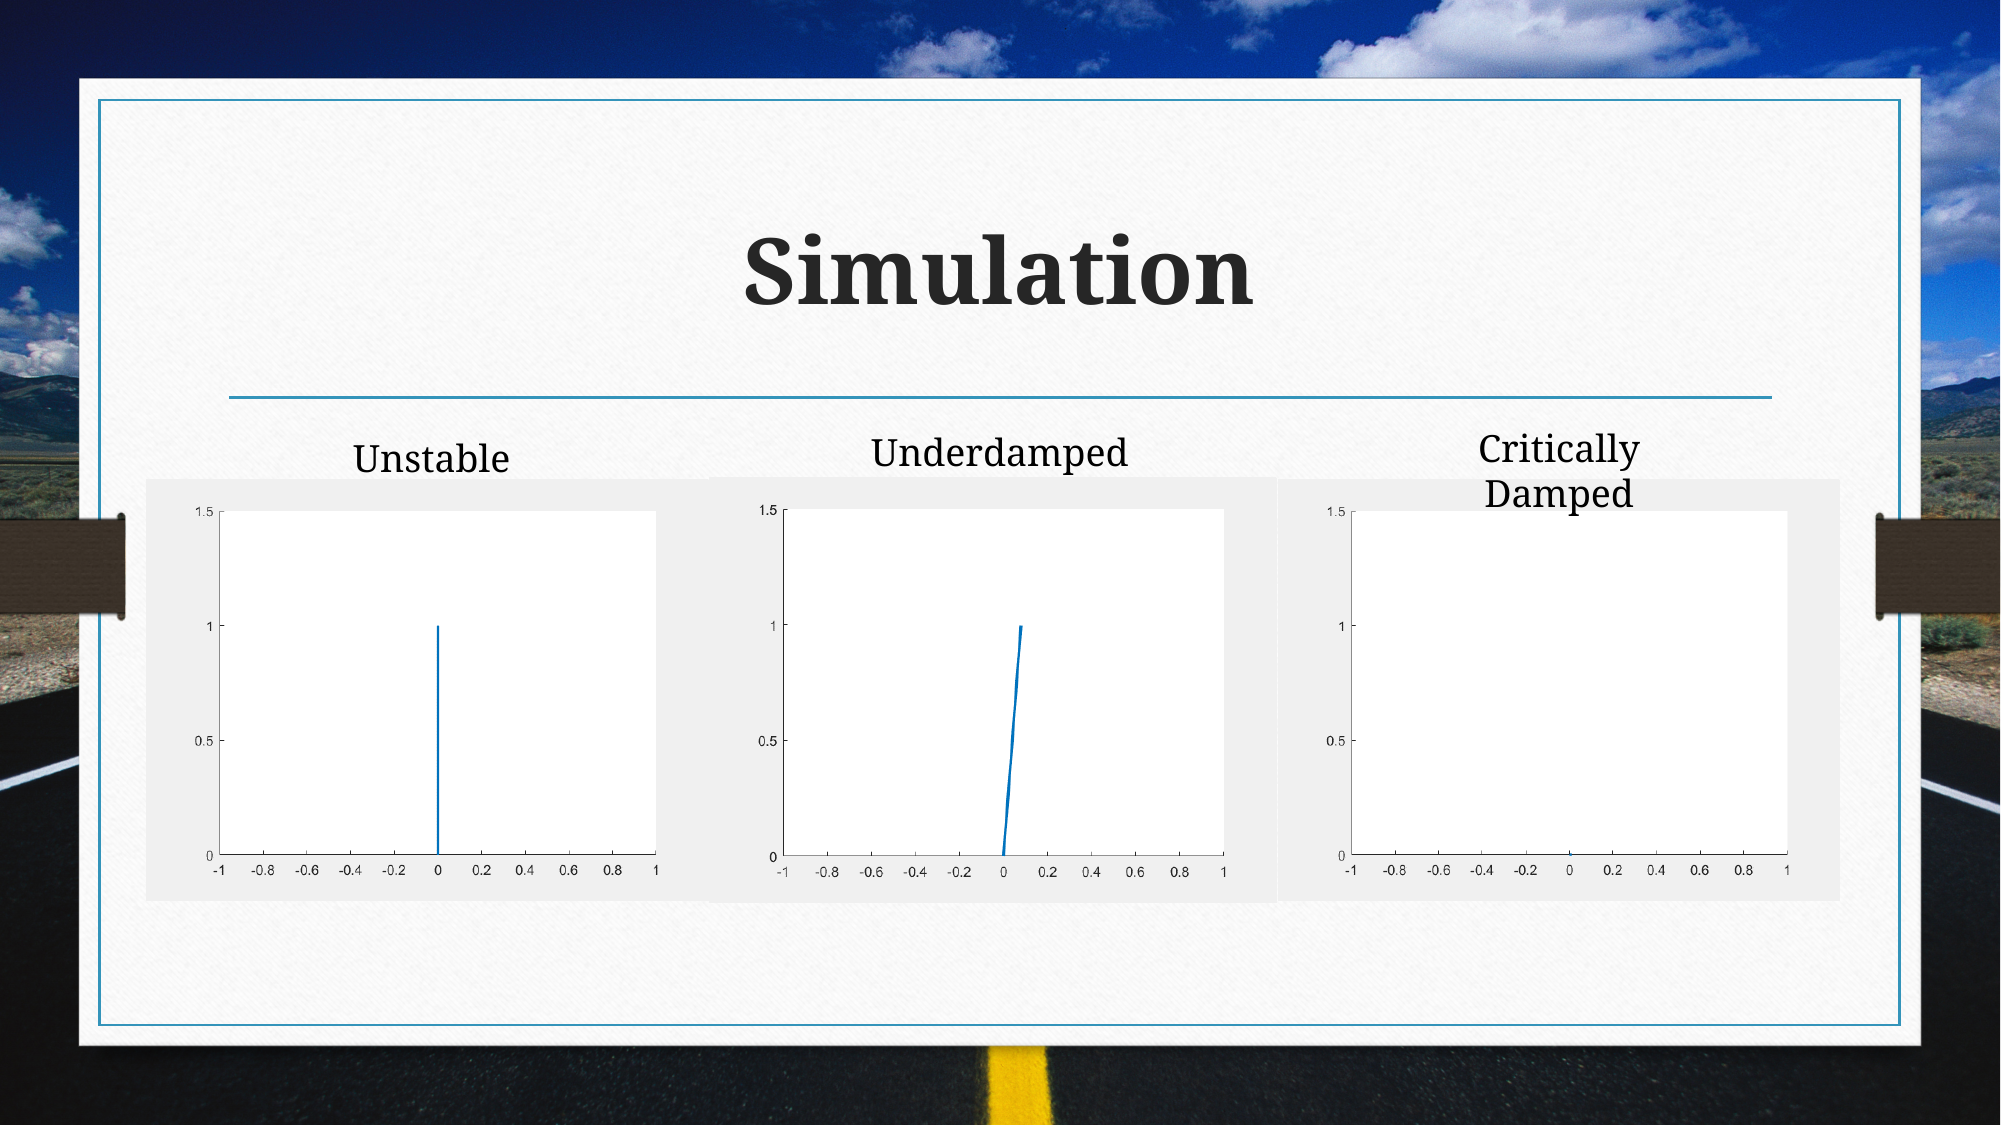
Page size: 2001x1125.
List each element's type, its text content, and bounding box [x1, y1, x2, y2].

picture [0, 0, 2001, 1125]
text_box Unstable [268, 427, 596, 478]
title Simulation [212, 161, 1788, 375]
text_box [1278, 478, 1842, 902]
text_box Critically Damped [1395, 418, 1723, 478]
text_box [708, 476, 1278, 904]
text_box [145, 478, 708, 902]
text_box Underdamped [836, 421, 1164, 476]
